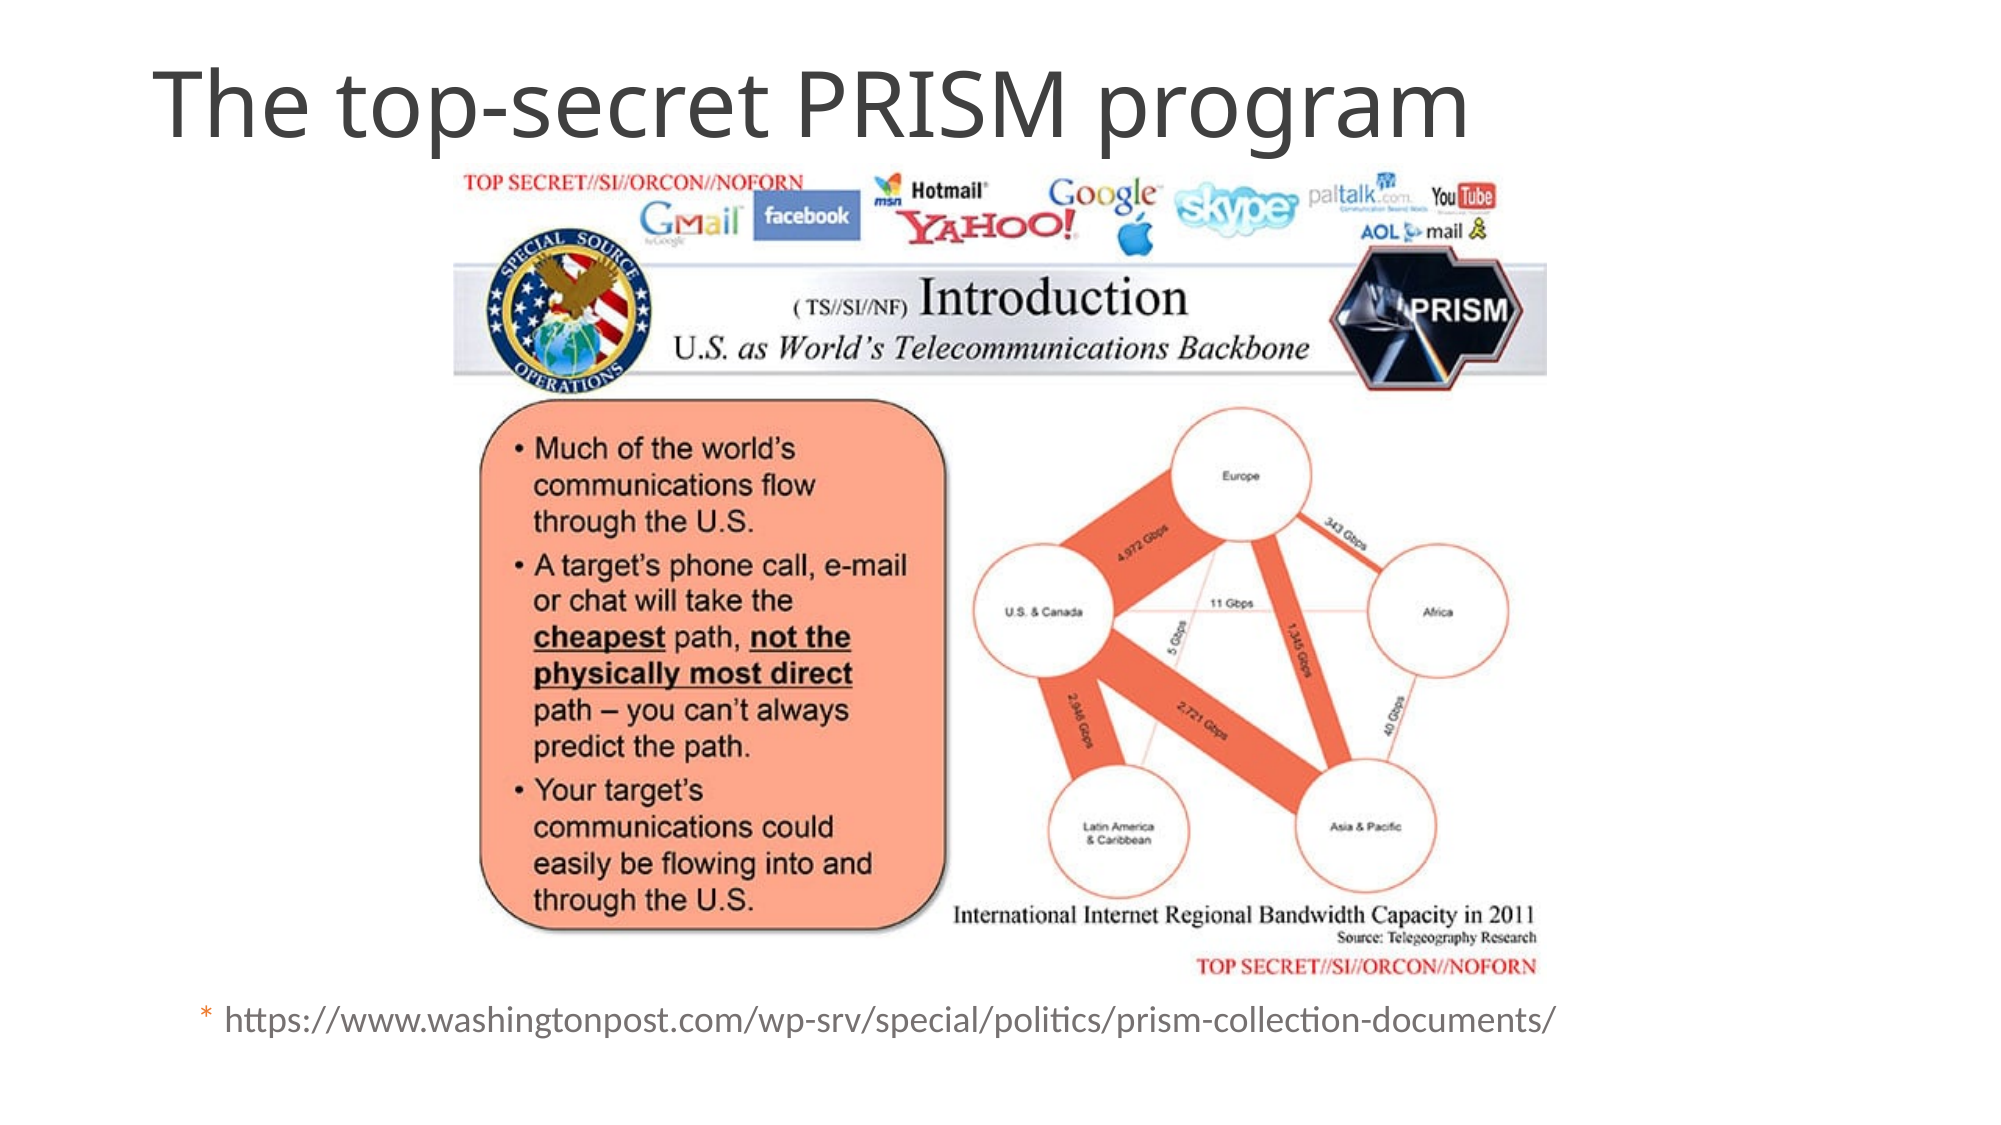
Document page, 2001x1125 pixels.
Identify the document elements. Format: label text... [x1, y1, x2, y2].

text_box * https://www.washingtonpost.com/wp-srv/special/politics/prism-collection-documents/ [182, 987, 1573, 1048]
picture [453, 163, 1547, 984]
title The top-secret PRISM program [137, 0, 1863, 217]
